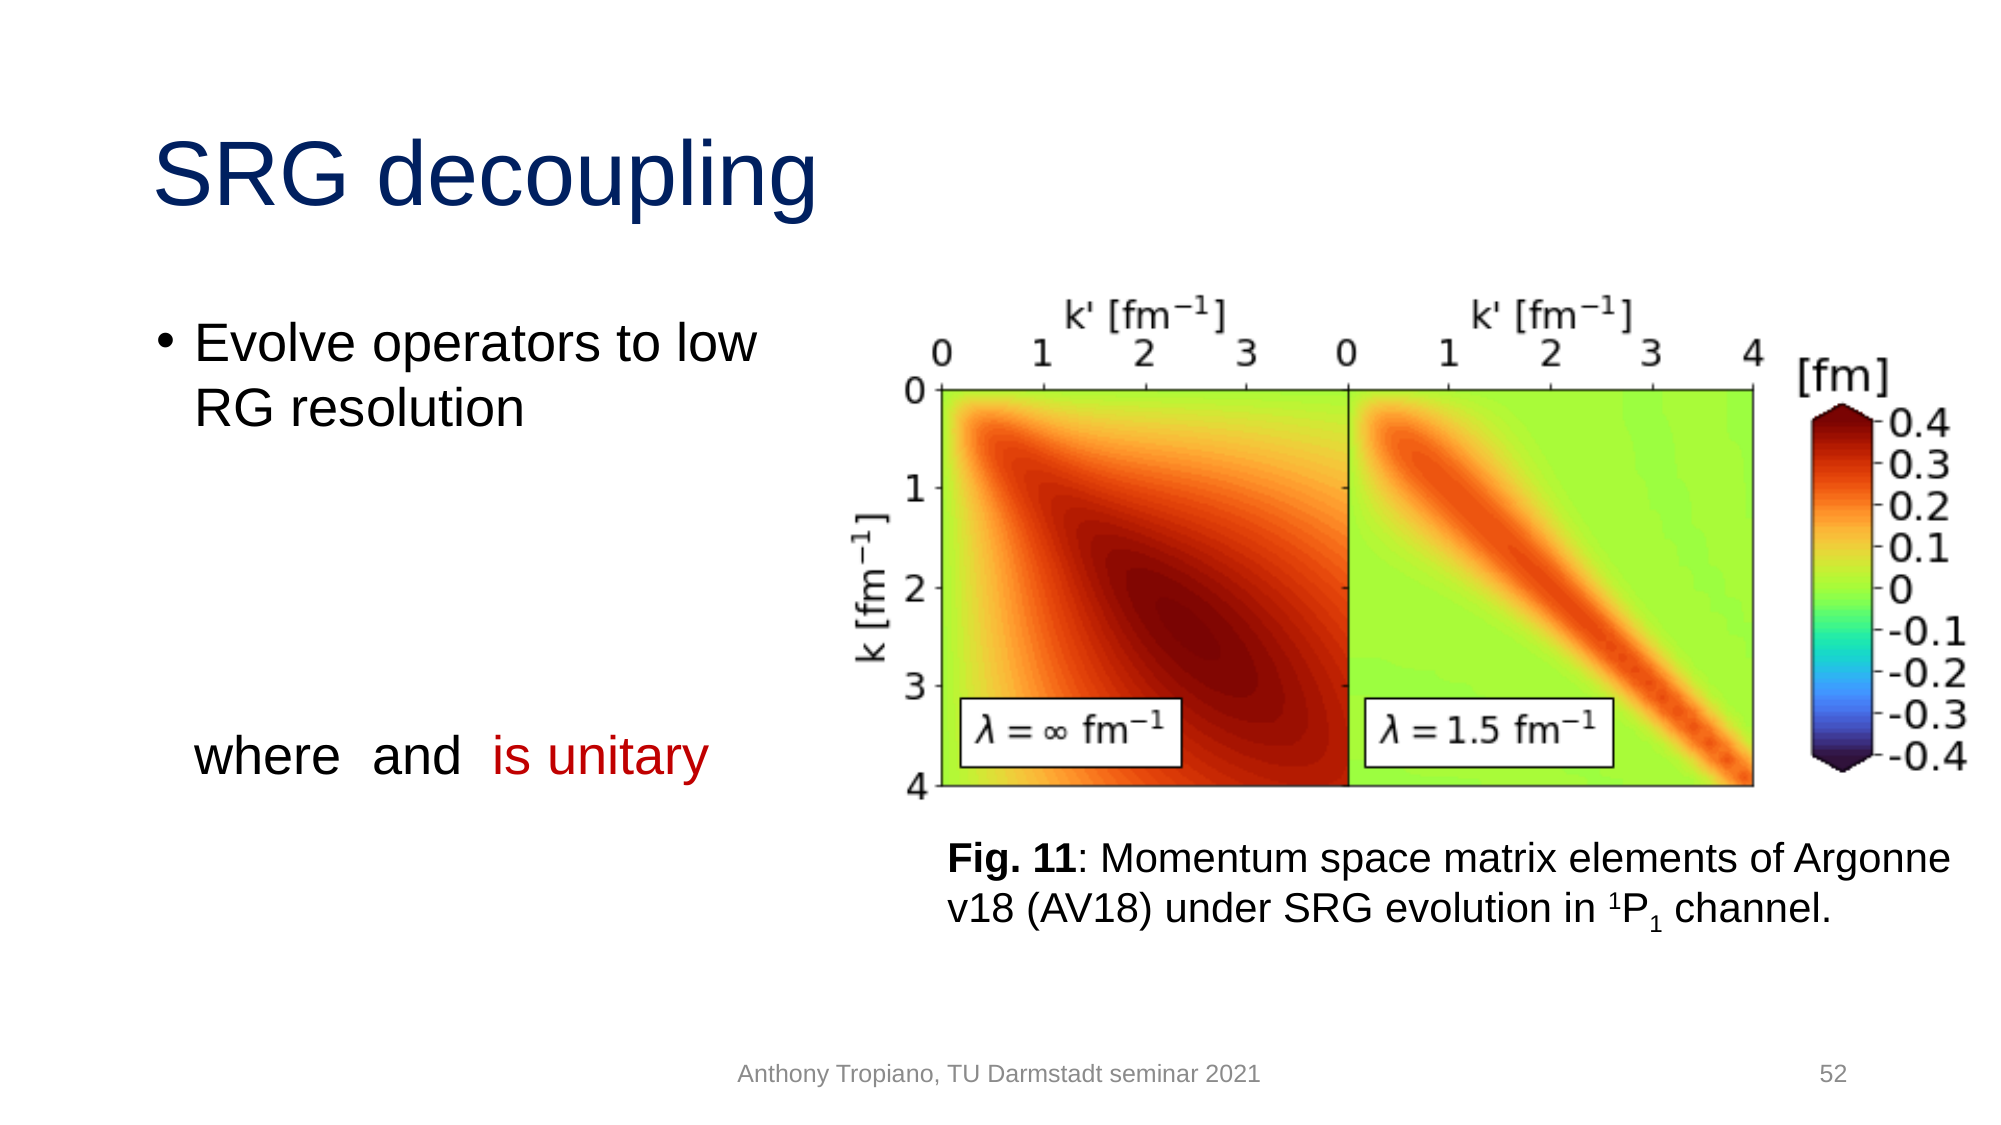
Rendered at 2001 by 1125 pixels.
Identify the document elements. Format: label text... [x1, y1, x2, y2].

slide_number 52 [1412, 1042, 1863, 1103]
picture [835, 277, 1982, 824]
title SRG decoupling [137, 59, 1863, 278]
text_box Fig. 11: Momentum space matrix elements of Argonne v18 (AV18) under SRG evolution in 1P1 channel. [932, 824, 1982, 945]
footer Anthony Tropiano, TU Darmstadt seminar 2021 [662, 1042, 1338, 1103]
